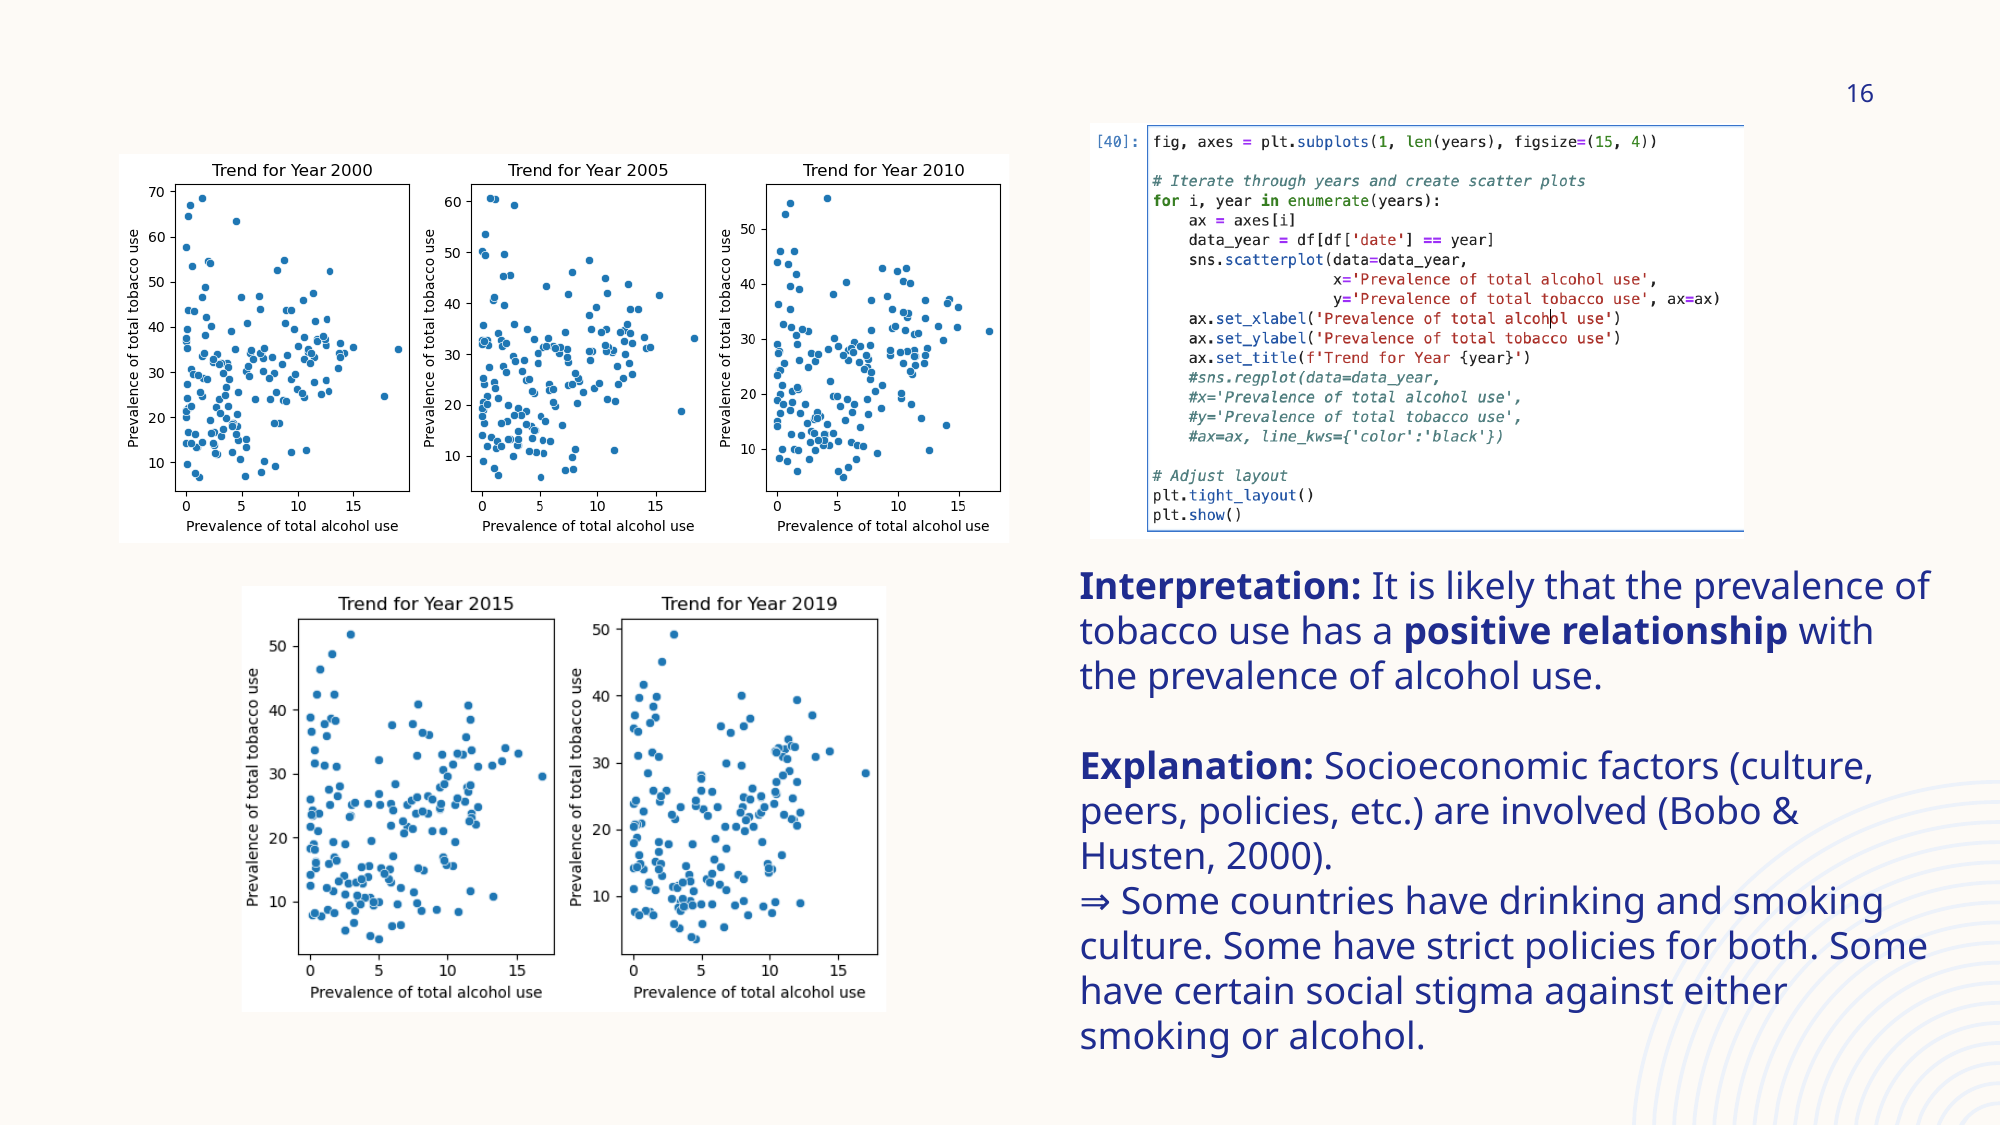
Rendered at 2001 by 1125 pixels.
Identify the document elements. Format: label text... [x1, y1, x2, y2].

text_box Interpretation: It is likely that the prevalence of tobacco use has a positive relationship with the prevalence of alcohol use. Explanation: Socioeconomic factors (culture, peers, policies, etc.) are involved (Bobo & Husten, 2000). ⇒ Some countries have drinking and smoking culture. Some have strict policies for both. Some have certain social stigma against either smoking or alcohol. [1064, 547, 1956, 1012]
picture [118, 154, 1010, 543]
slide_number ‹#› [1712, 75, 1875, 116]
picture [1090, 123, 1744, 539]
picture [241, 586, 887, 1012]
